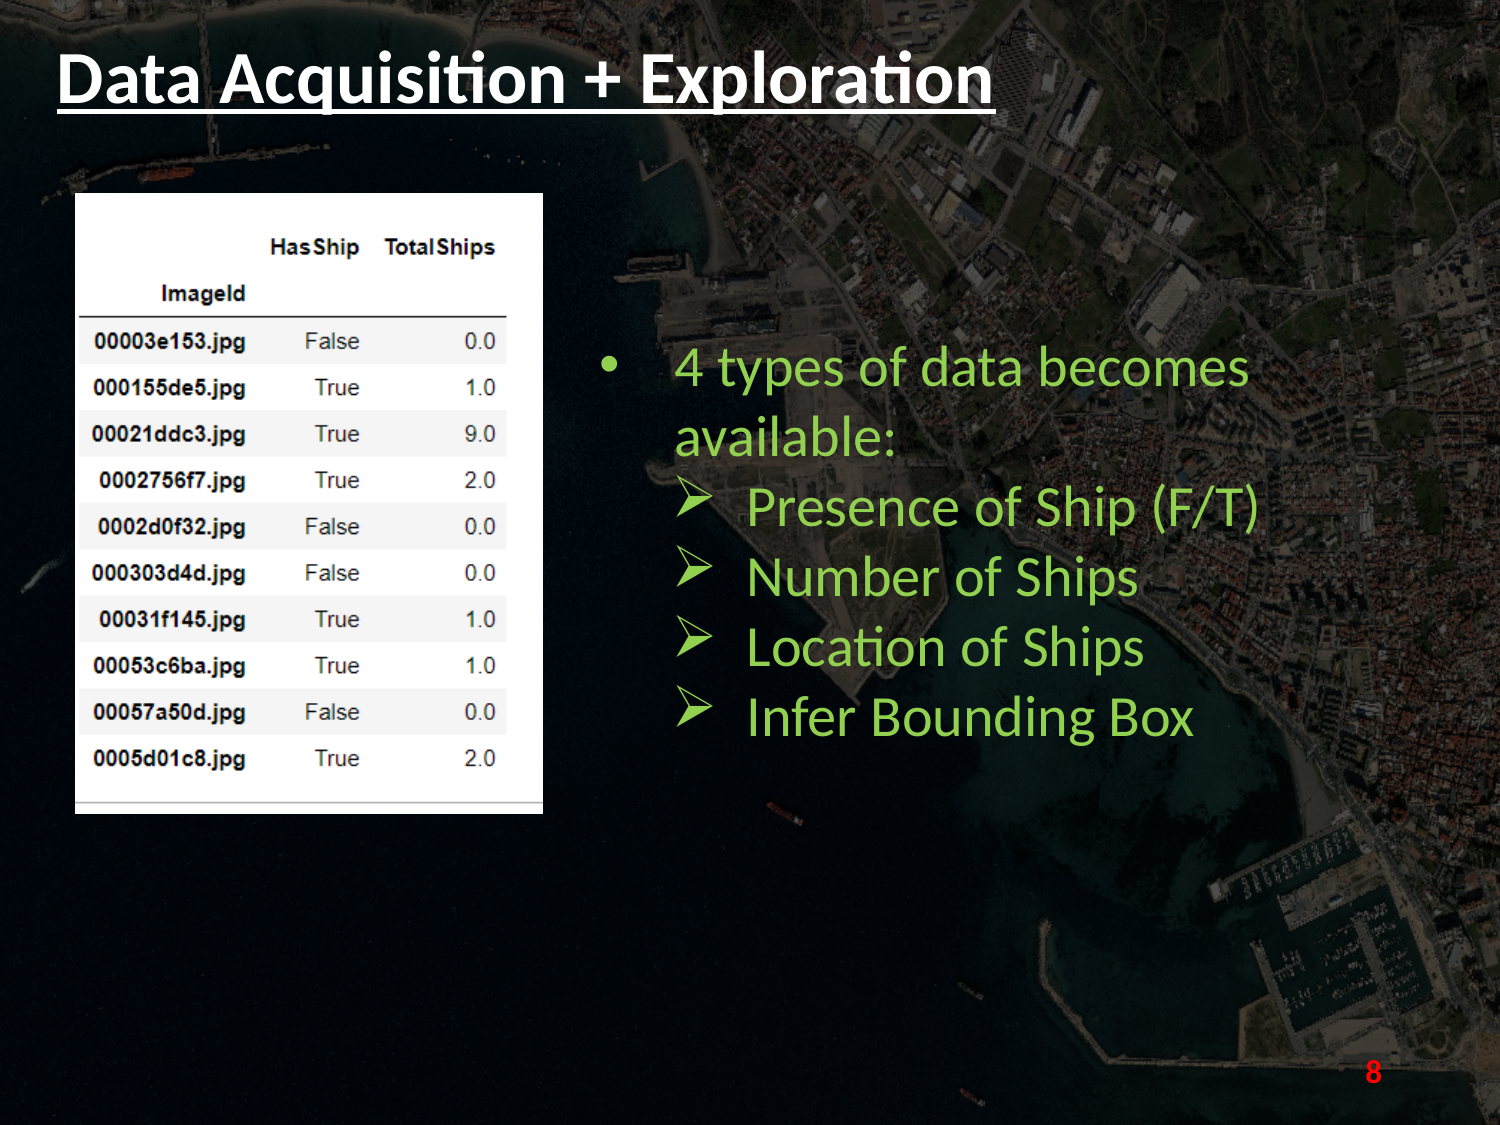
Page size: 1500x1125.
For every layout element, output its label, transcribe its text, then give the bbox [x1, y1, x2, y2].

picture [0, 0, 1500, 1125]
slide_number 8 [1059, 1042, 1397, 1103]
text_box Data Acquisition + Exploration [42, 21, 1060, 127]
text_box 4 types of data becomes available: Presence of Ship (F/T) Number of Ships Location of Ships Infer Bounding Box [585, 320, 1425, 756]
